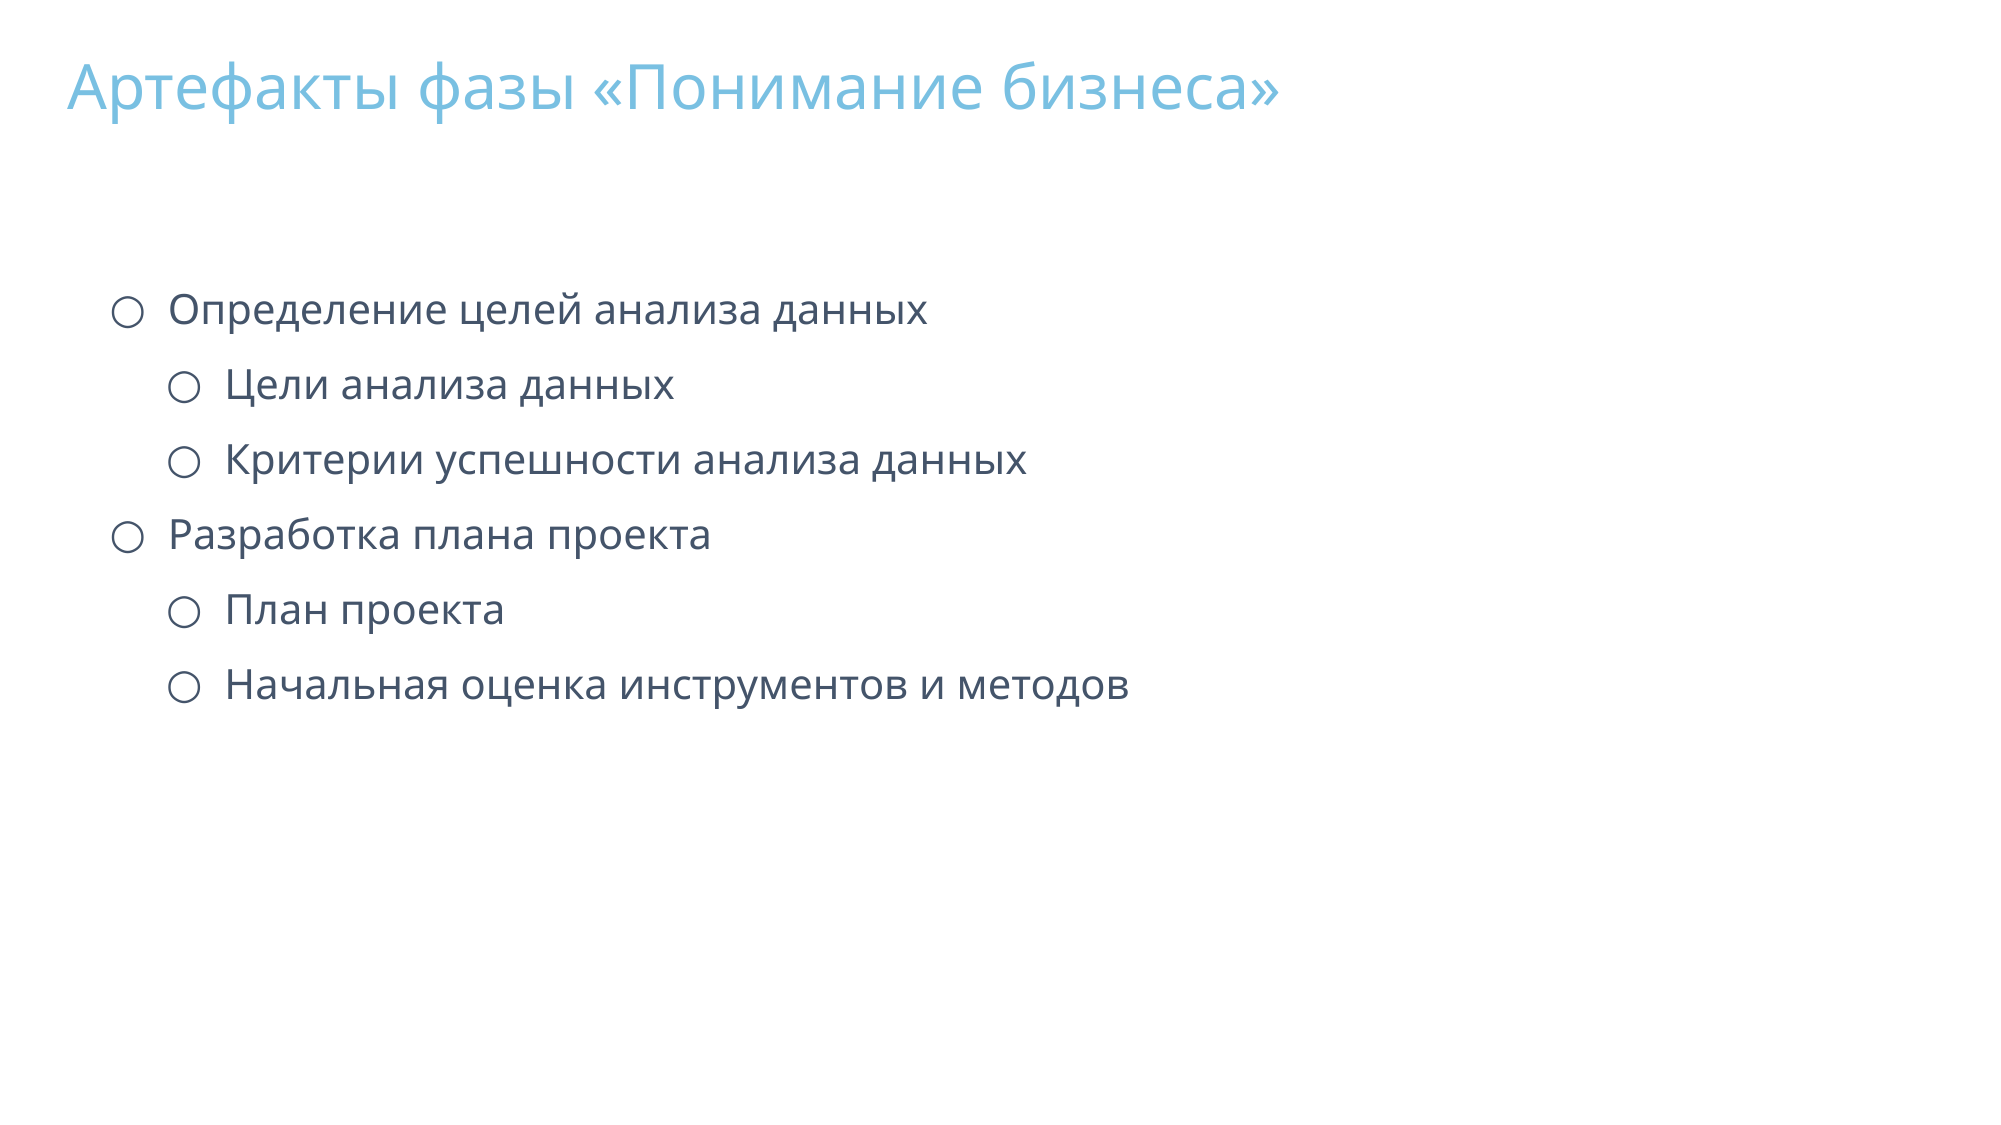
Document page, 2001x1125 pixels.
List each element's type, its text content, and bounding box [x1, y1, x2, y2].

text_box Определение целей анализа данных Цели анализа данных Критерии успешности анализа данных Разработка плана проекта План проекта Начальная оценка инструментов и методов [72, 237, 1927, 728]
text_box Артефакты фазы «Понимание бизнеса» [67, 59, 1505, 123]
